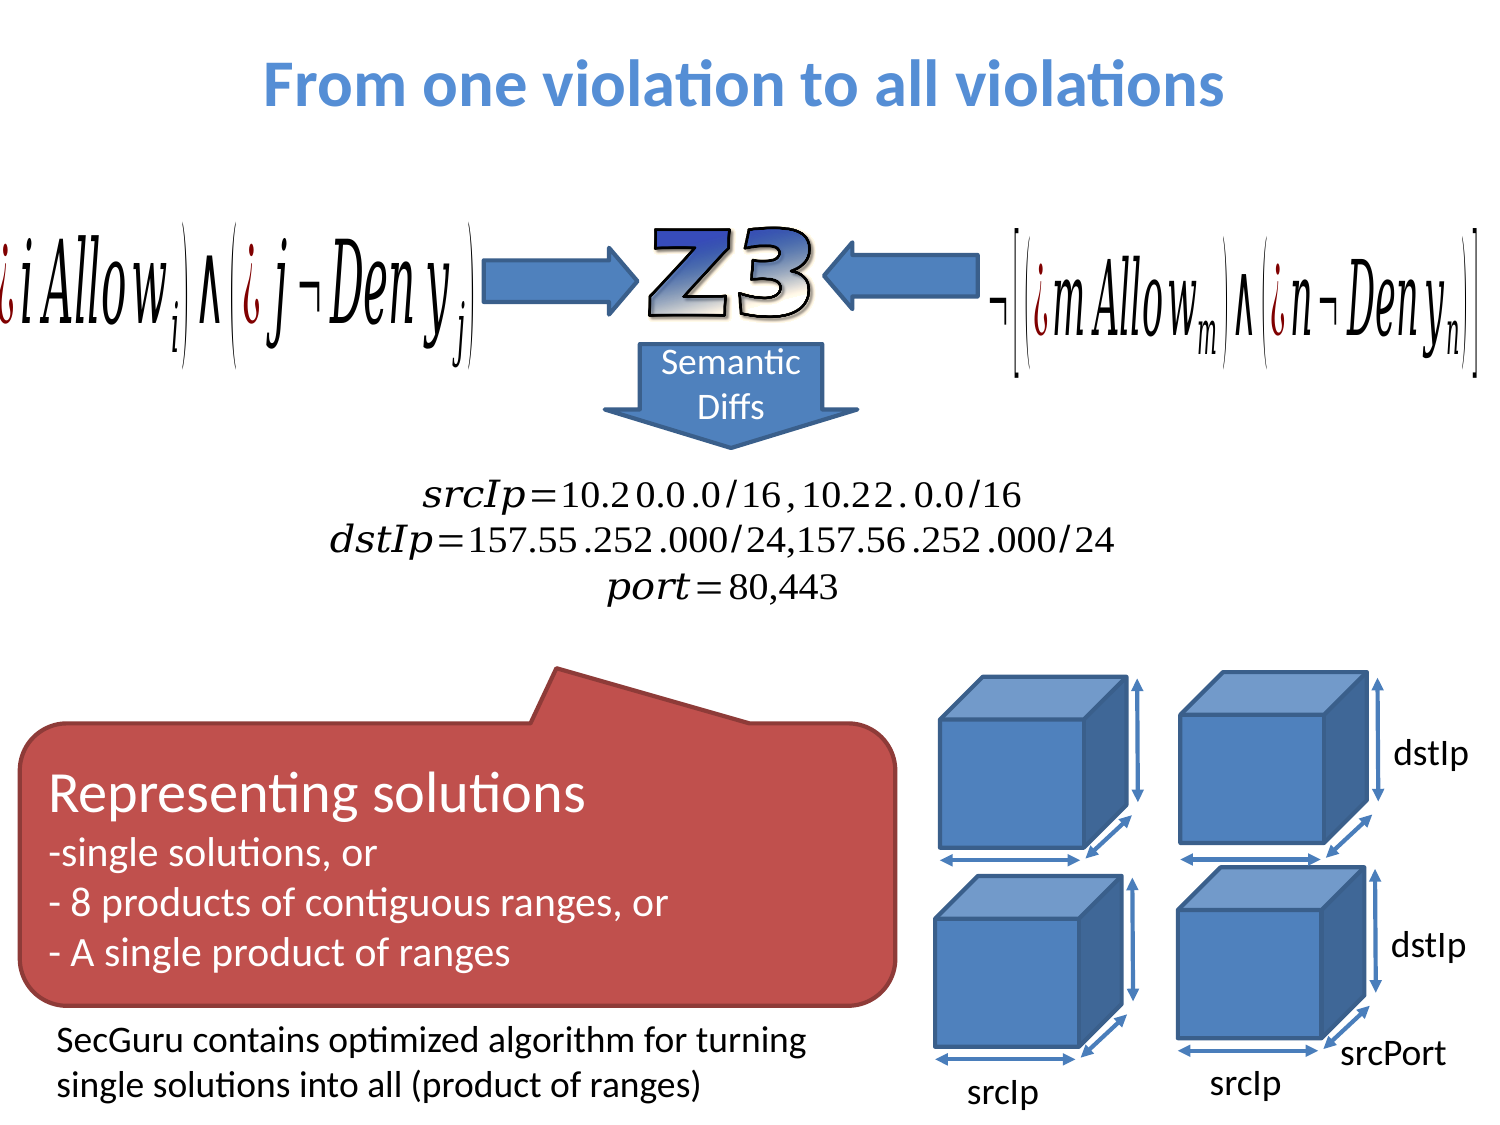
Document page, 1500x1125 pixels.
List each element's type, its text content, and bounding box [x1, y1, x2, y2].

text_box SecGuru contains optimized algorithm for turning single solutions into all (product of ranges) [41, 1008, 901, 1113]
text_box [934, 923, 1182, 1098]
picture [646, 223, 816, 326]
text_box [481, 245, 640, 317]
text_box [1180, 671, 1467, 921]
text_box Semantic Diffs [602, 342, 860, 450]
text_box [1177, 929, 1465, 1089]
text_box [822, 240, 980, 312]
text_box [542, 546, 1500, 1125]
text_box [939, 676, 1187, 921]
text_box From one violation to all violations [72, 32, 1417, 195]
